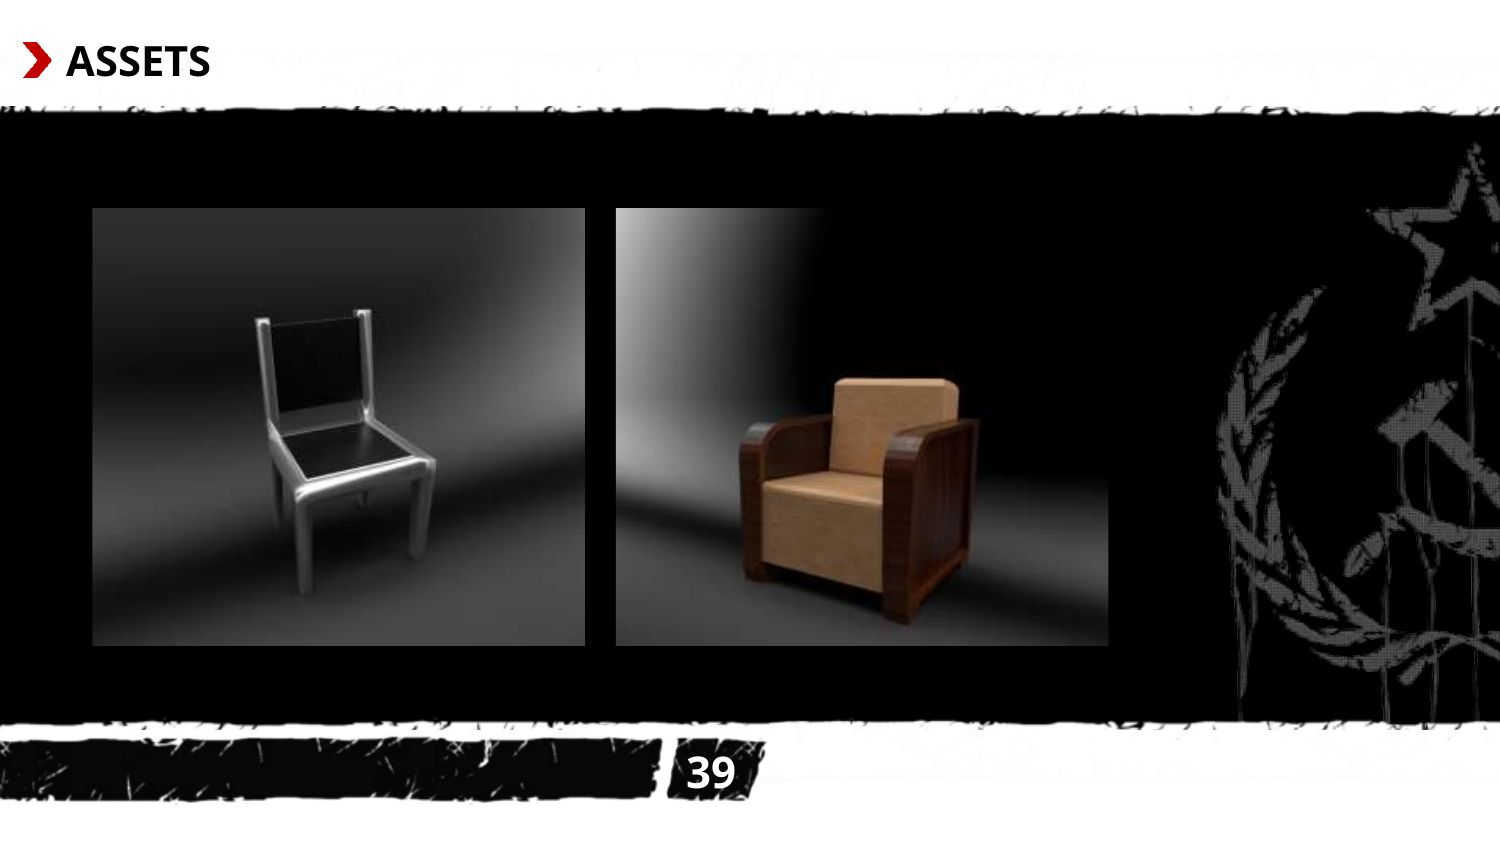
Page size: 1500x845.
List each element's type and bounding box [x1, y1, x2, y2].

text_box [0, 42, 807, 809]
text_box [0, 0, 1500, 845]
